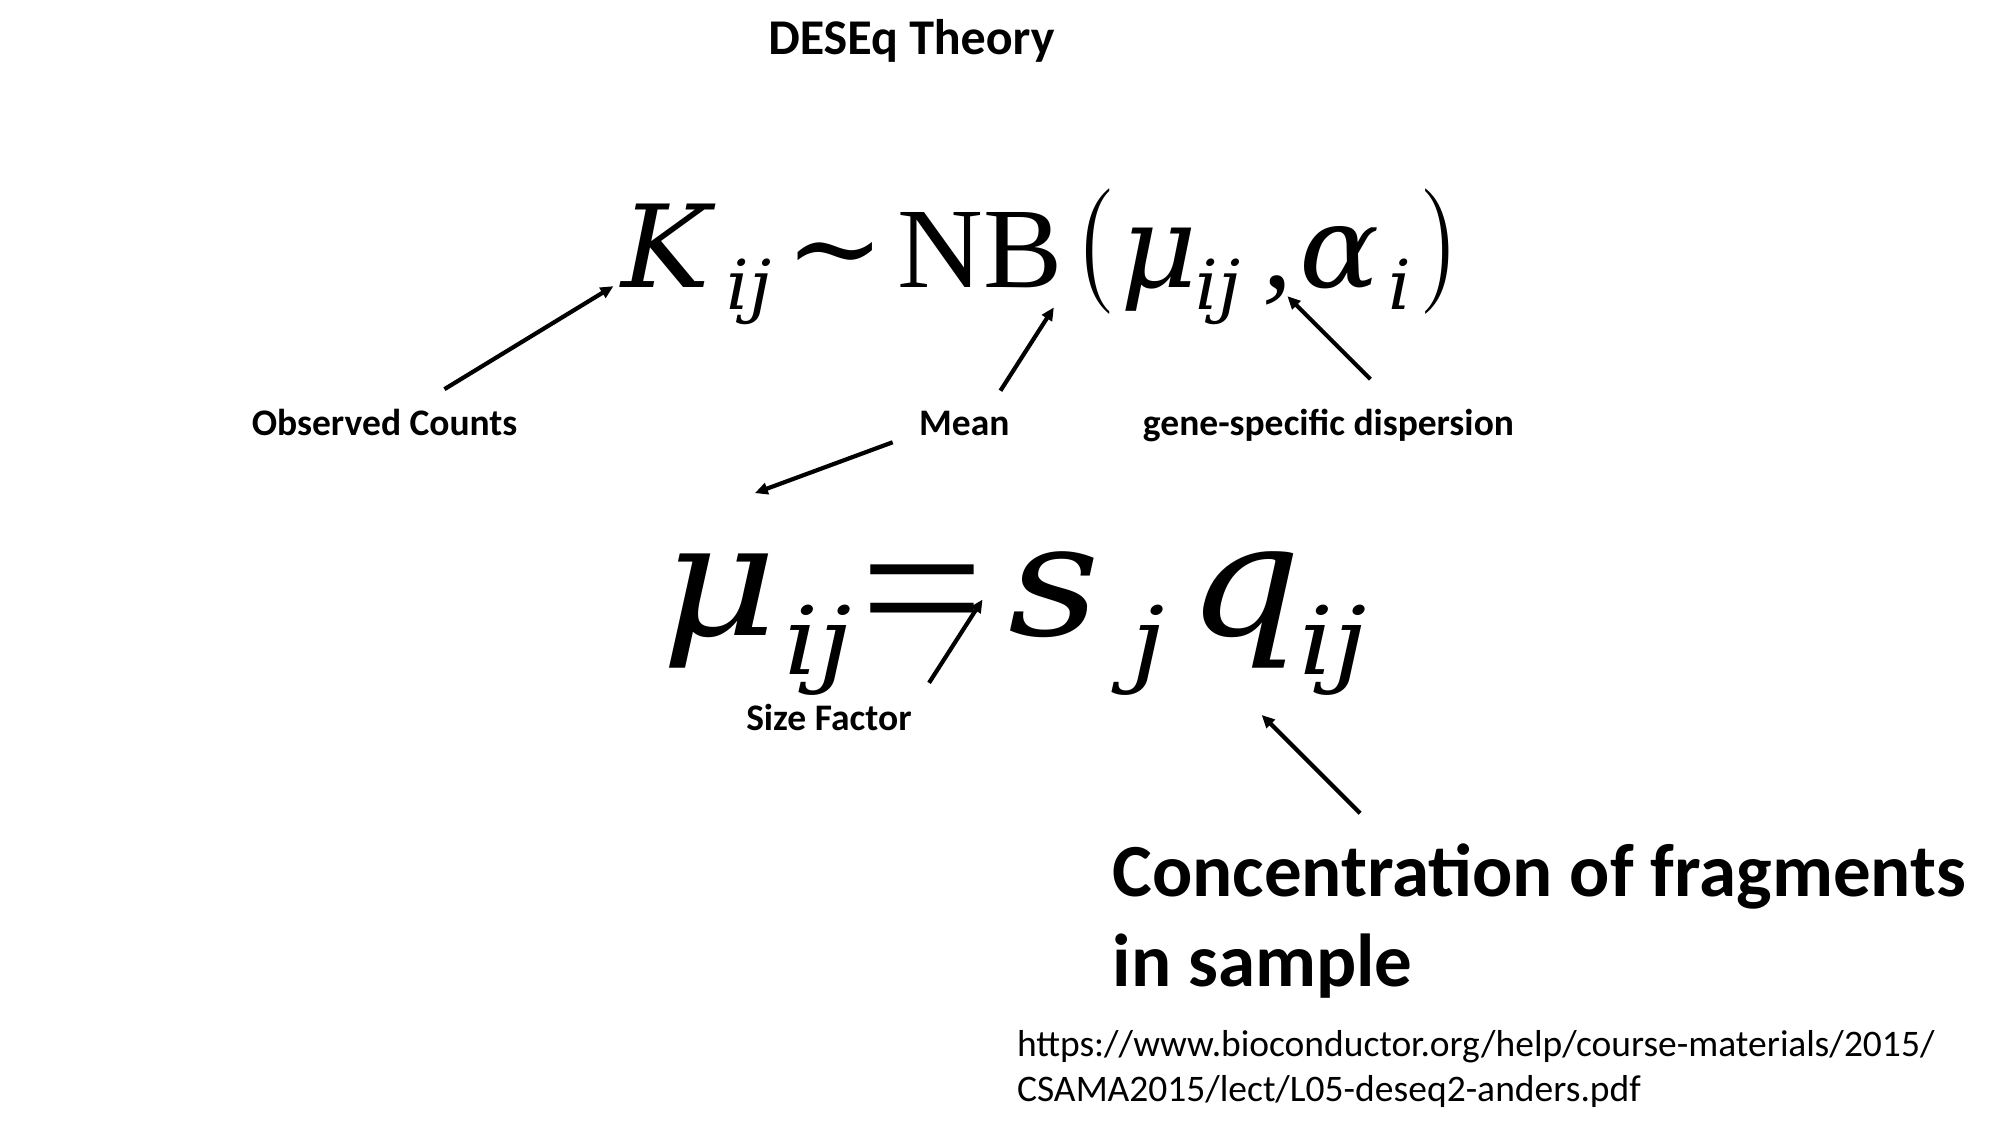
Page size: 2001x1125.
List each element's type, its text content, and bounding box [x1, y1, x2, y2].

text_box DESEq Theory [764, 0, 1060, 69]
text_box Mean [914, 394, 1014, 448]
text_box Concentration of fragments in sample [1108, 817, 1972, 1006]
text_box [1261, 715, 1361, 814]
text_box [1287, 296, 1371, 380]
text_box [1000, 307, 1054, 391]
text_box [755, 442, 893, 495]
text_box Size Factor [742, 688, 917, 742]
text_box gene-specific dispersion [1138, 394, 1519, 448]
text_box Observed Counts [247, 394, 523, 448]
text_box https://www.bioconductor.org/help/course-materials/2015/CSAMA2015/lect/L05-deseq2-anders.pdf [1002, 1011, 2000, 1116]
text_box [444, 286, 614, 390]
text_box [928, 599, 983, 683]
